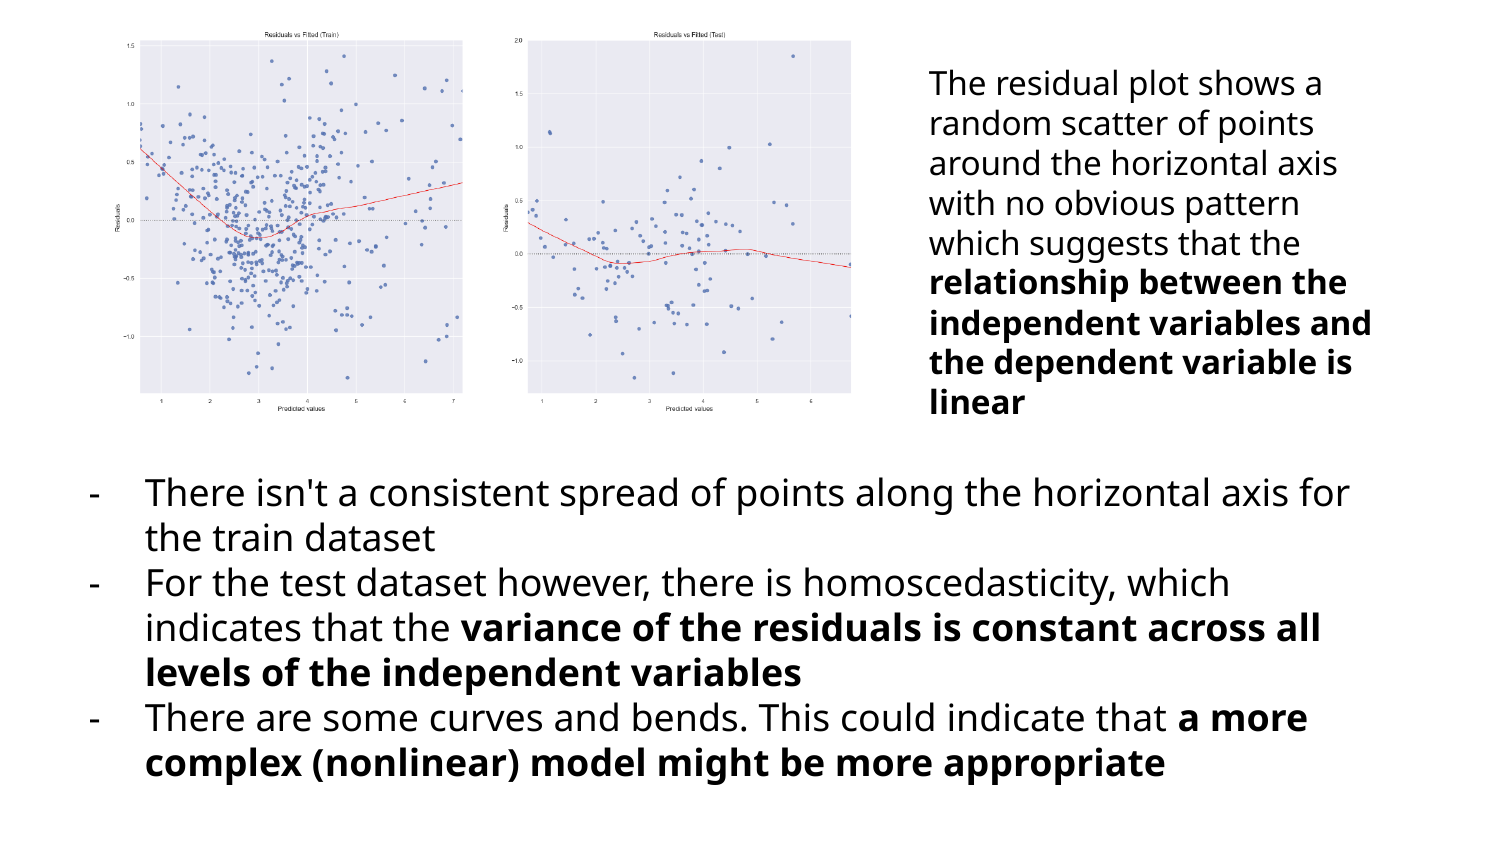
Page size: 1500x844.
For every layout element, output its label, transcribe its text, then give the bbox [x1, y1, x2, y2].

text_box There isn't a consistent spread of points along the horizontal axis for the train dataset For the test dataset however, there is homoscedasticity, which indicates that the variance of the residuals is constant across all levels of the independent variables There are some curves and bends. This could indicate that a more complex (nonlinear) model might be more appropriate [54, 454, 1377, 748]
picture [105, 24, 853, 420]
text_box The residual plot shows a random scatter of points around the horizontal axis with no obvious pattern which suggests that the relationship between the independent variables and the dependent variable is linear [914, 47, 1408, 398]
